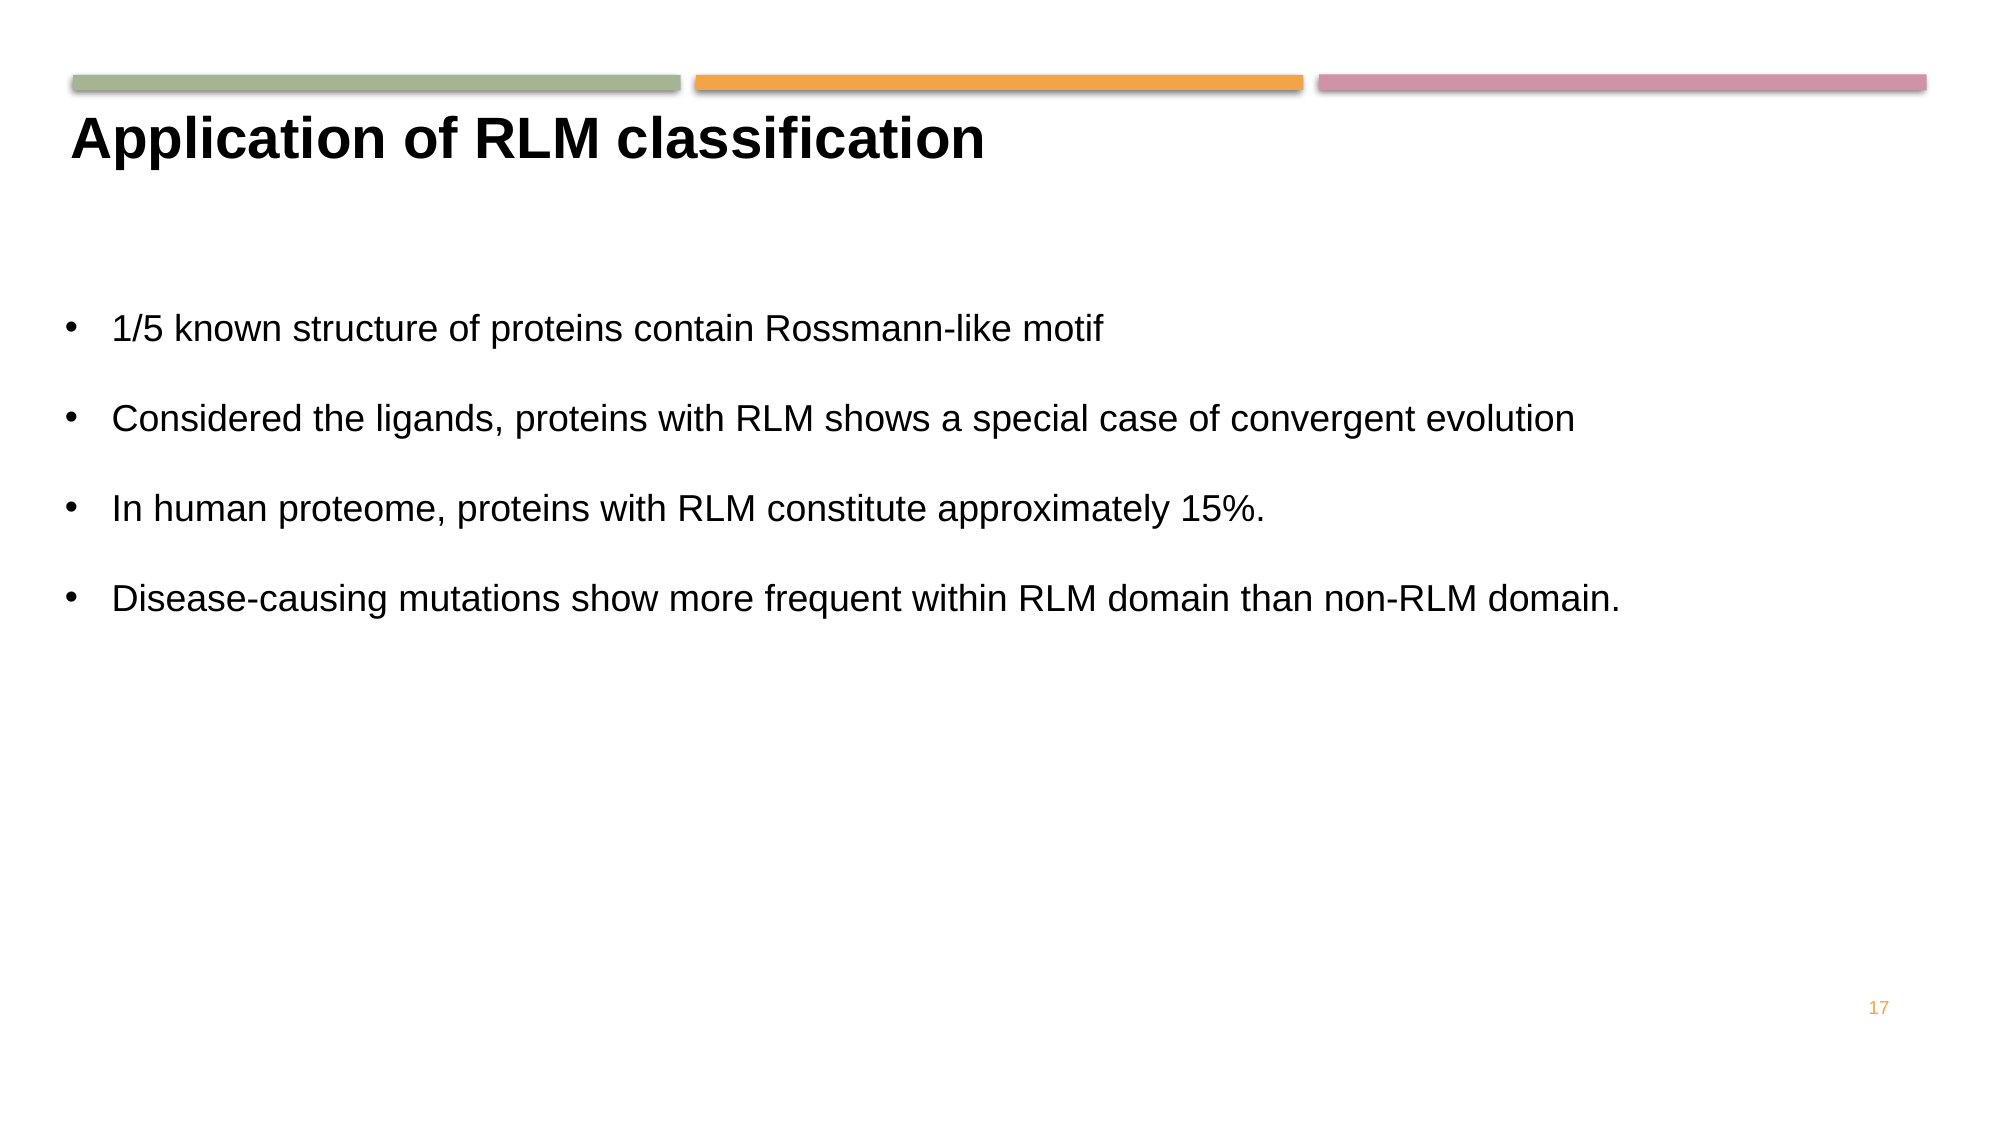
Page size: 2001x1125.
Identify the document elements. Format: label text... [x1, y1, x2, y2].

slide_number 17 [1732, 977, 1905, 1037]
text_box Application of RLM classification [55, 92, 1003, 178]
text_box 1/5 known structure of proteins contain Rossmann-like motif Considered the ligands, proteins with RLM shows a special case of convergent evolution In human proteome, proteins with RLM constitute approximately 15%. Disease-causing mutations show more frequent within RLM domain than non-RLM domain. [50, 296, 1889, 672]
